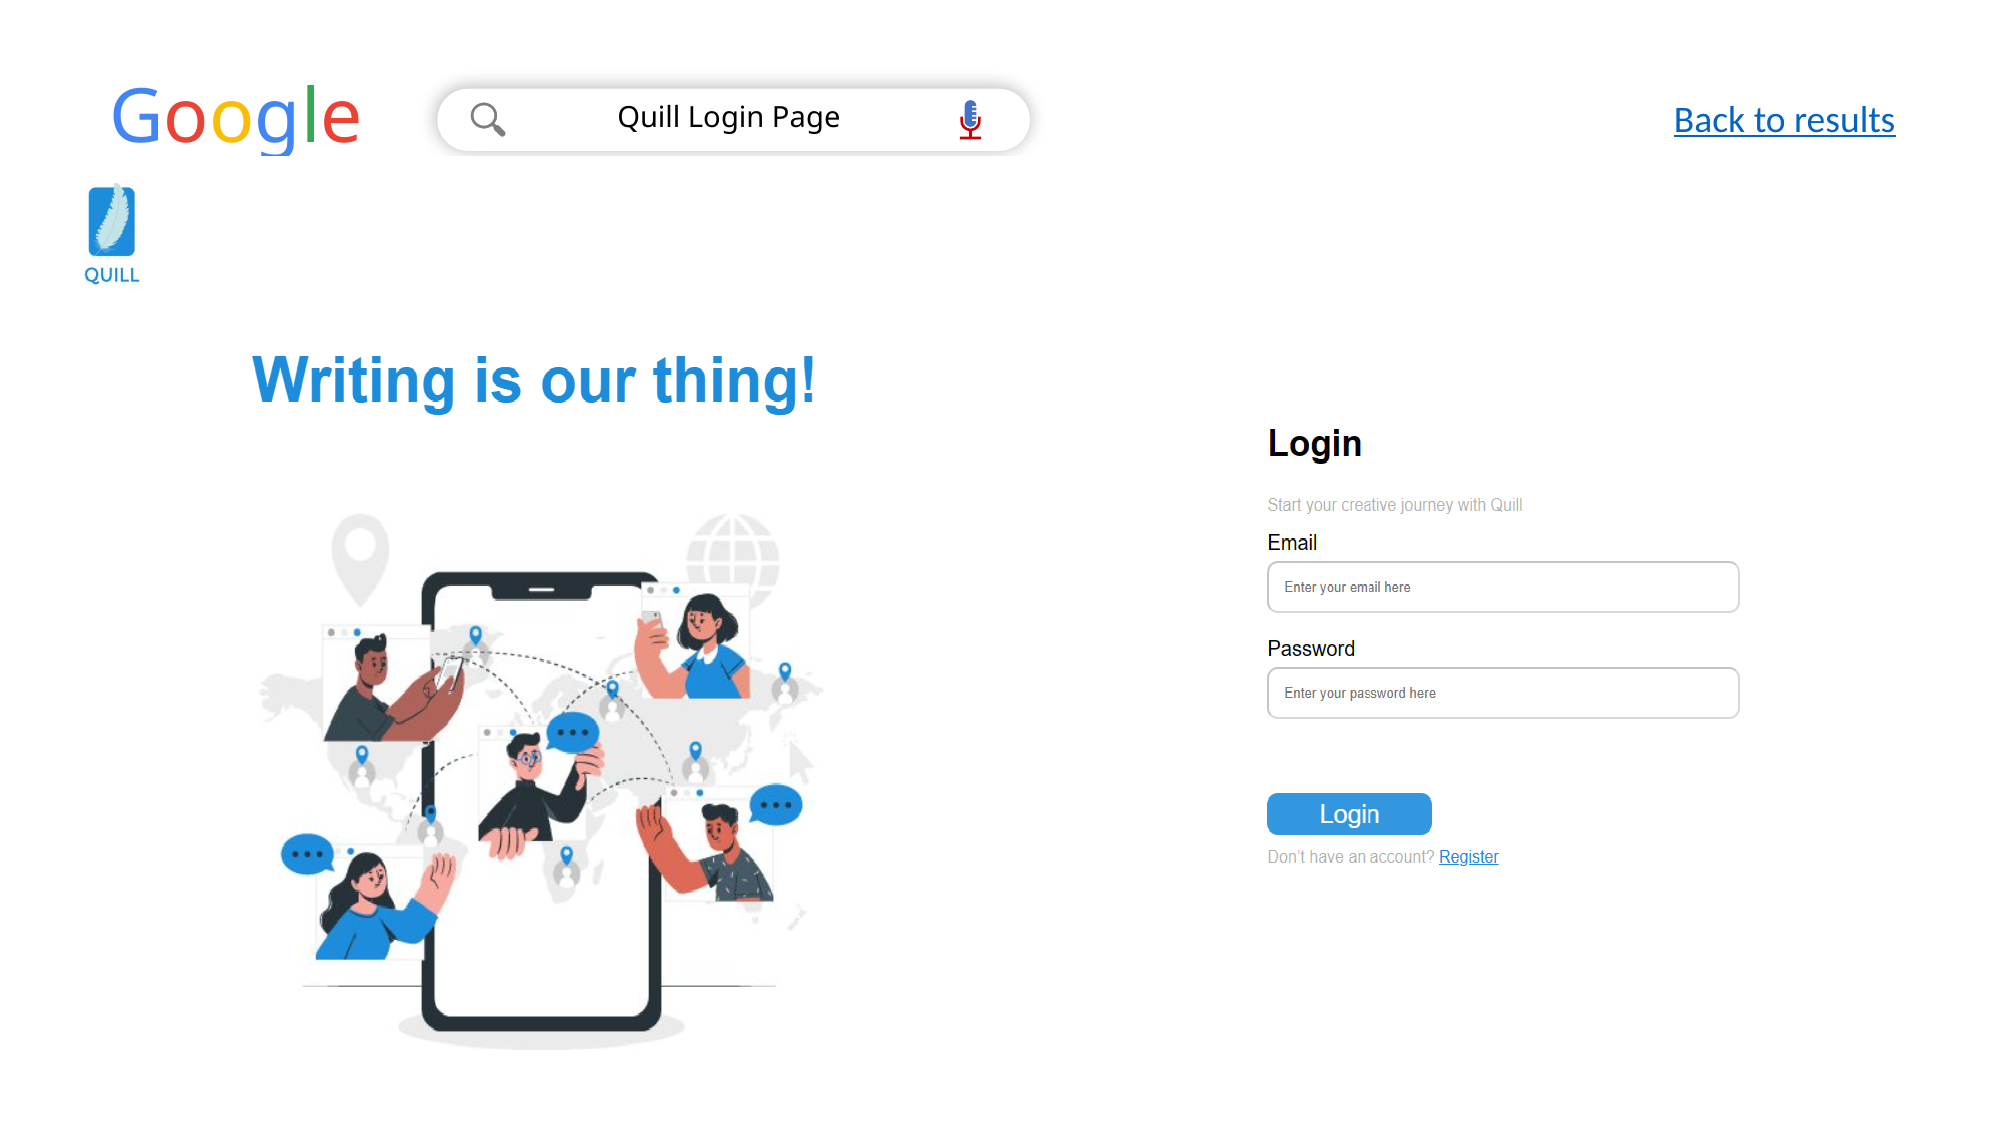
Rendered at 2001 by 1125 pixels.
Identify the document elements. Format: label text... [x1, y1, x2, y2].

text_box Google [94, 59, 378, 156]
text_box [437, 88, 1030, 151]
text_box Back to results [1659, 87, 1914, 148]
picture [61, 156, 1930, 1122]
